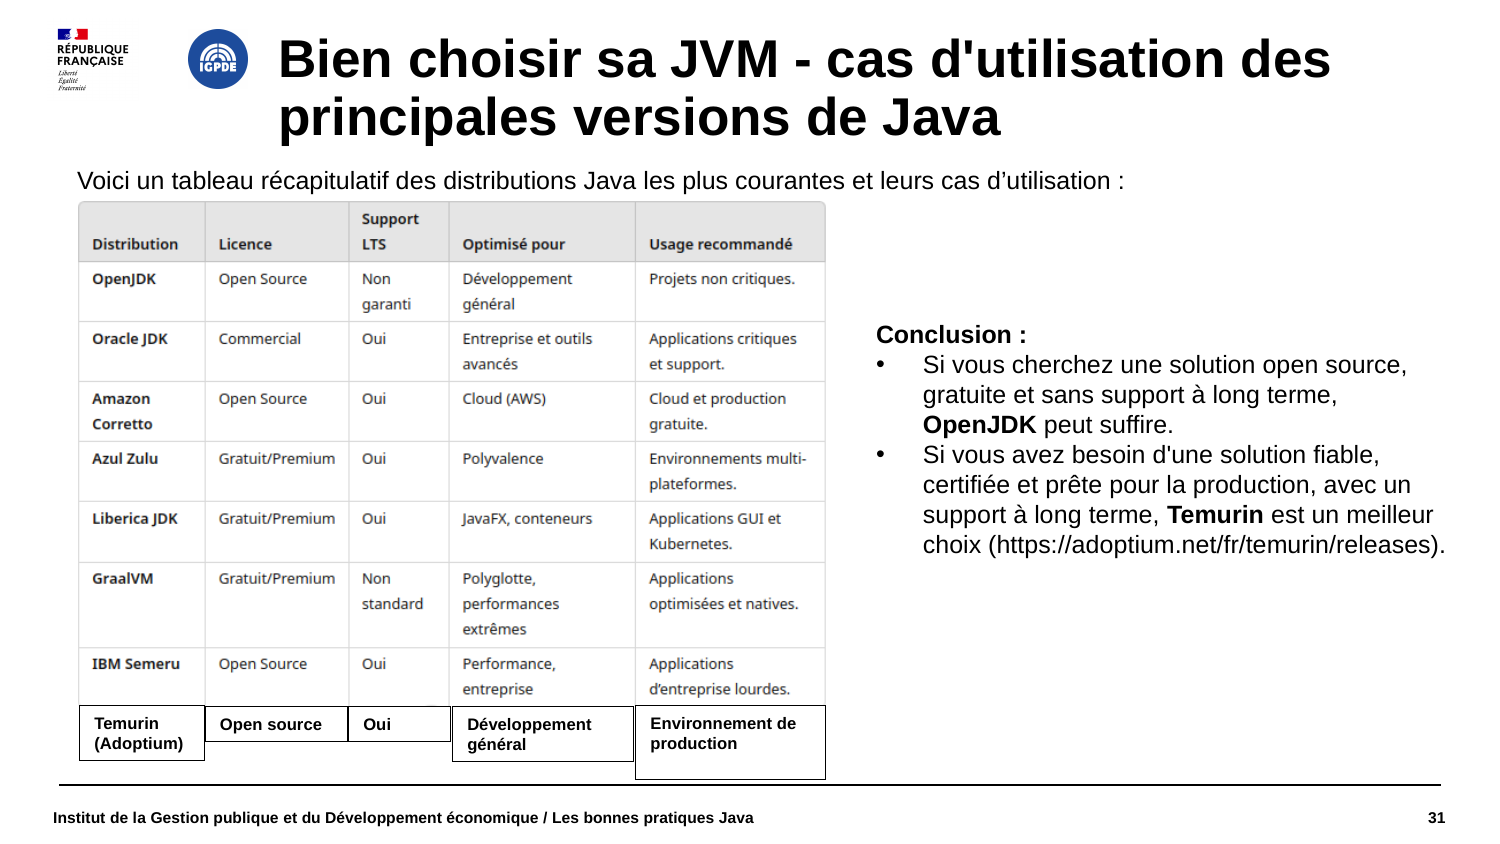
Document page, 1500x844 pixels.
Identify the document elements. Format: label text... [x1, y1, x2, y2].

picture [47, 18, 139, 101]
picture [188, 29, 248, 89]
slide_number 31 [1224, 787, 1446, 844]
text_box Temurin (Adoptium) [79, 714, 205, 761]
text_box Conclusion : Si vous cherchez une solution open source, gratuite et sans support à long terme, OpenJDK peut suffire. Si vous avez besoin d'une solution fiable, certifiée et prête pour la production, avec un support à long terme, Temurin est un meilleur choix (https://adoptium.net/fr/temurin/releases). [861, 311, 1465, 596]
title Bien choisir sa JVM - cas d'utilisation des principales versions de Java [278, 31, 1464, 92]
text_box Environnement de production [635, 713, 826, 780]
text_box Oui [348, 714, 451, 742]
footer Institut de la Gestion publique et du Développement économique / Les bonnes pratiques Java [53, 787, 779, 844]
text_box Open source [205, 714, 348, 742]
text_box Développement général [452, 714, 634, 762]
picture [76, 200, 827, 706]
text_box Voici un tableau récapitulatif des distributions Java les plus courantes et leurs cas d’utilisation : [62, 157, 1288, 203]
